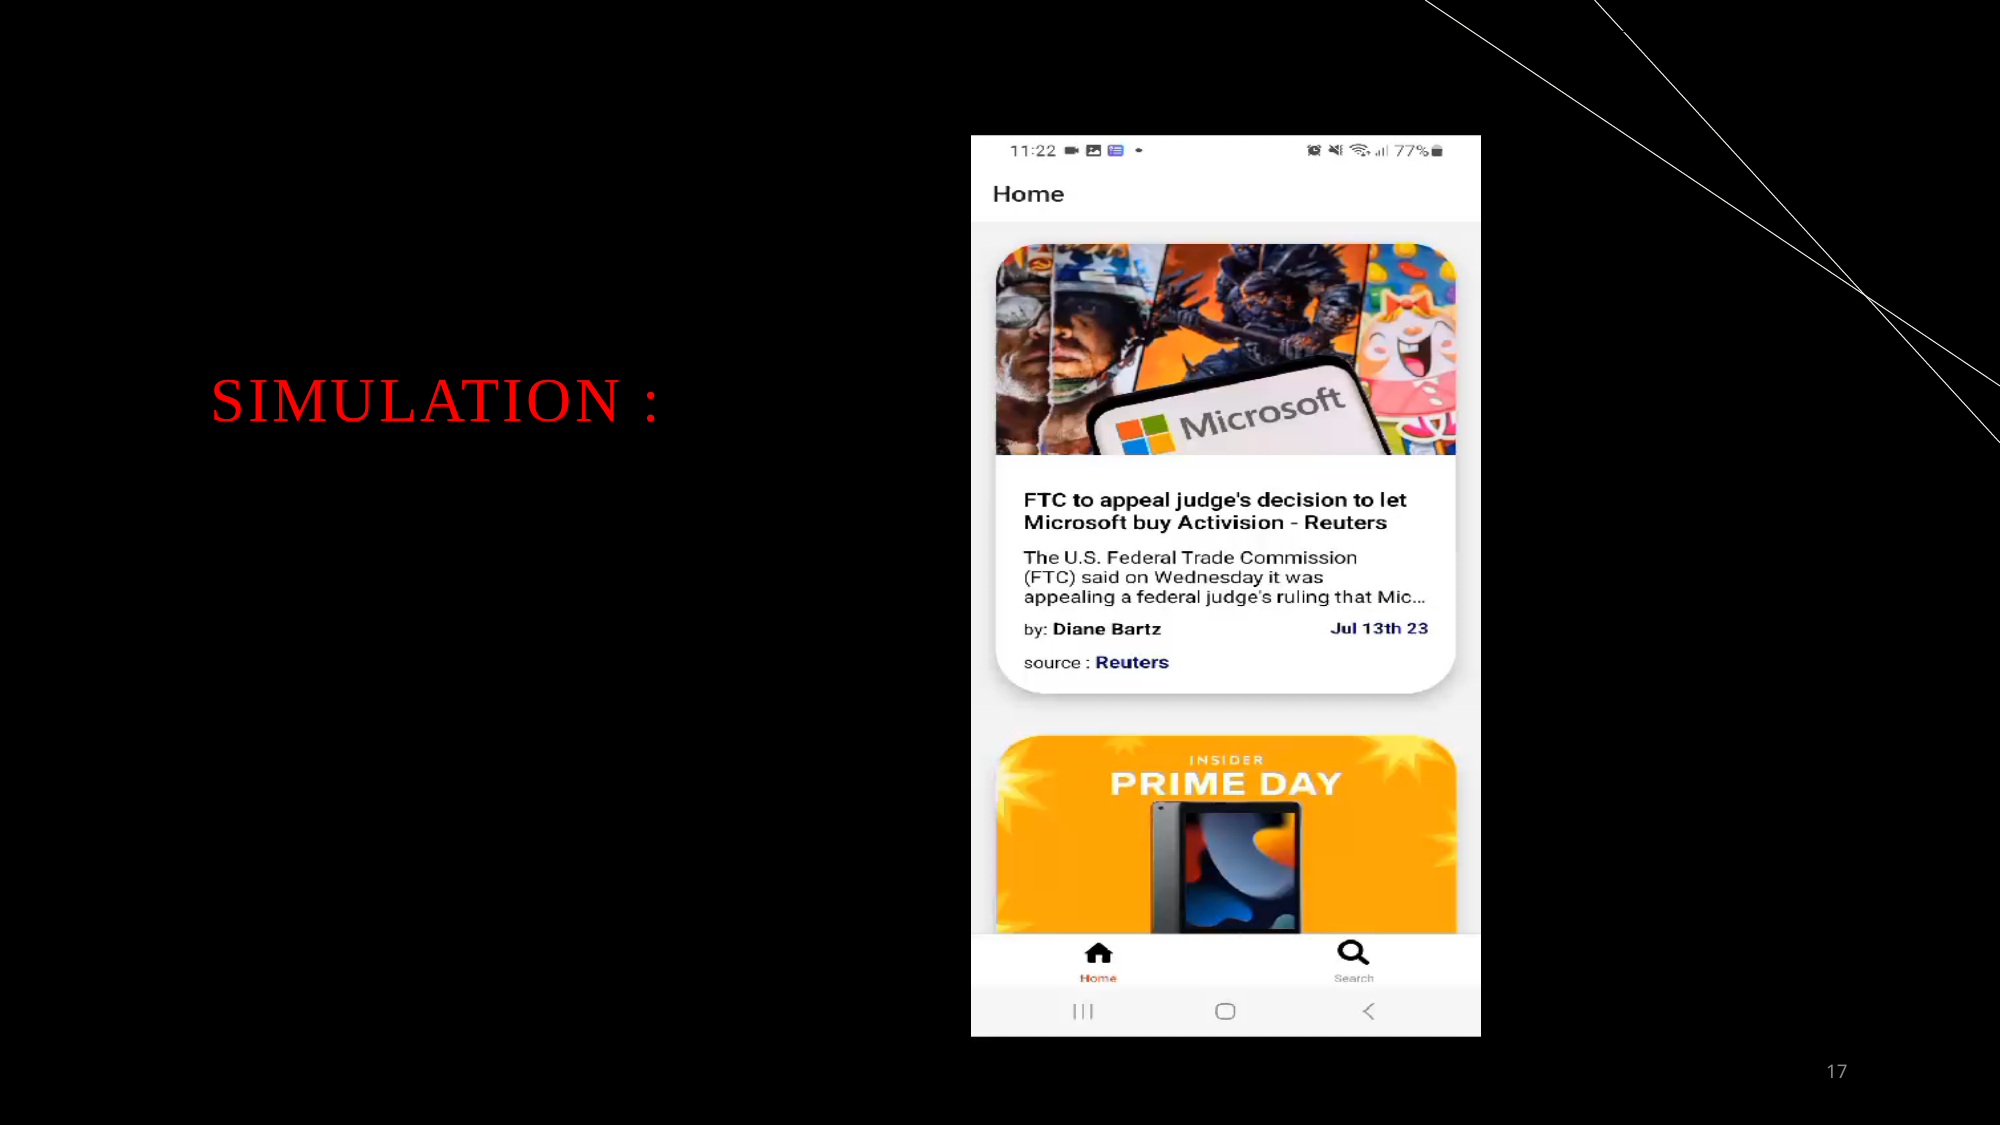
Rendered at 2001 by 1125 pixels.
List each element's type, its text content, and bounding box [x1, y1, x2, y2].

slide_number 17 [1412, 1042, 1863, 1103]
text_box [1435, 0, 2000, 95]
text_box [1669, 95, 2000, 233]
title Simulation : [0, 292, 894, 511]
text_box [970, 129, 1482, 1043]
